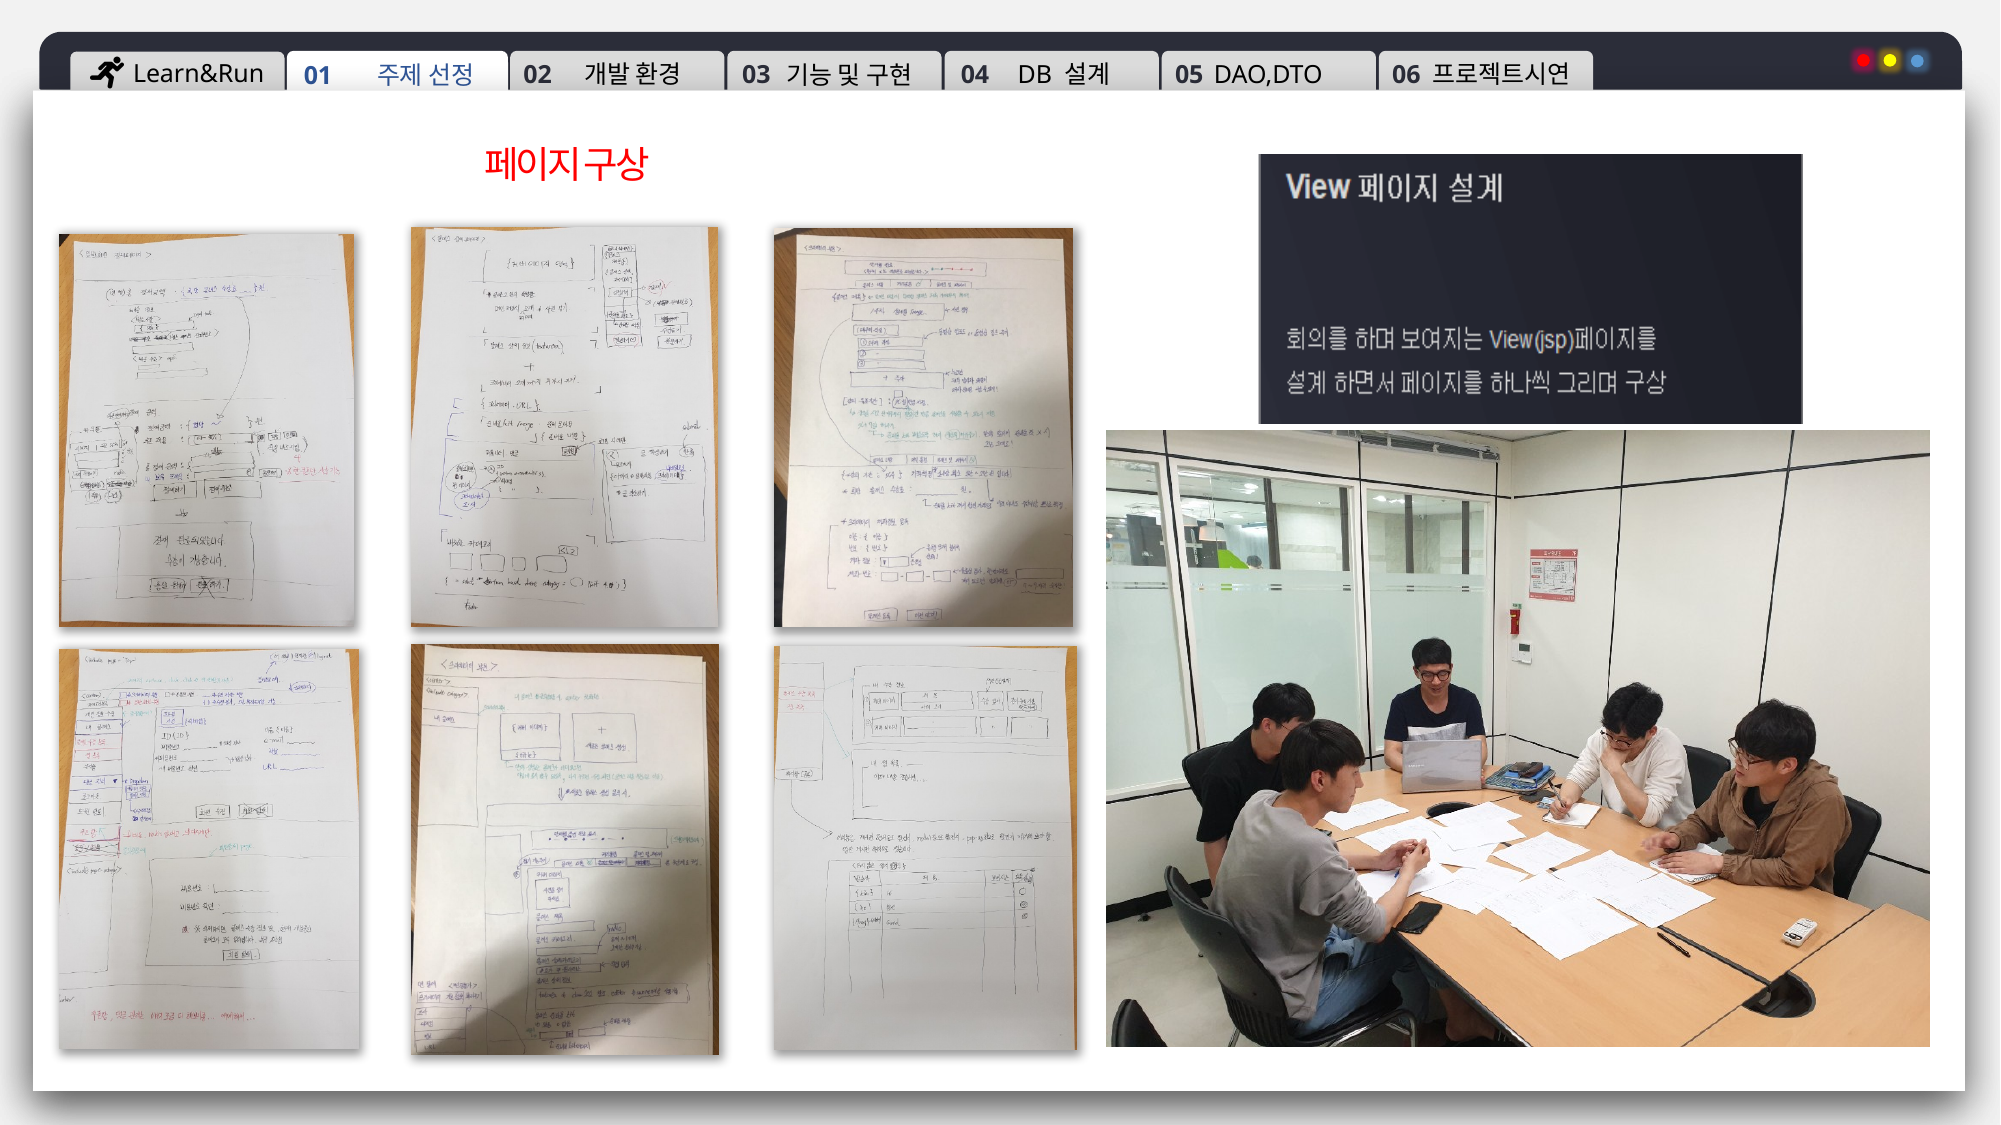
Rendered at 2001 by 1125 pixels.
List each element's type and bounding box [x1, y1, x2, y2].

text_box [59, 133, 1930, 1055]
text_box [33, 31, 1965, 1092]
